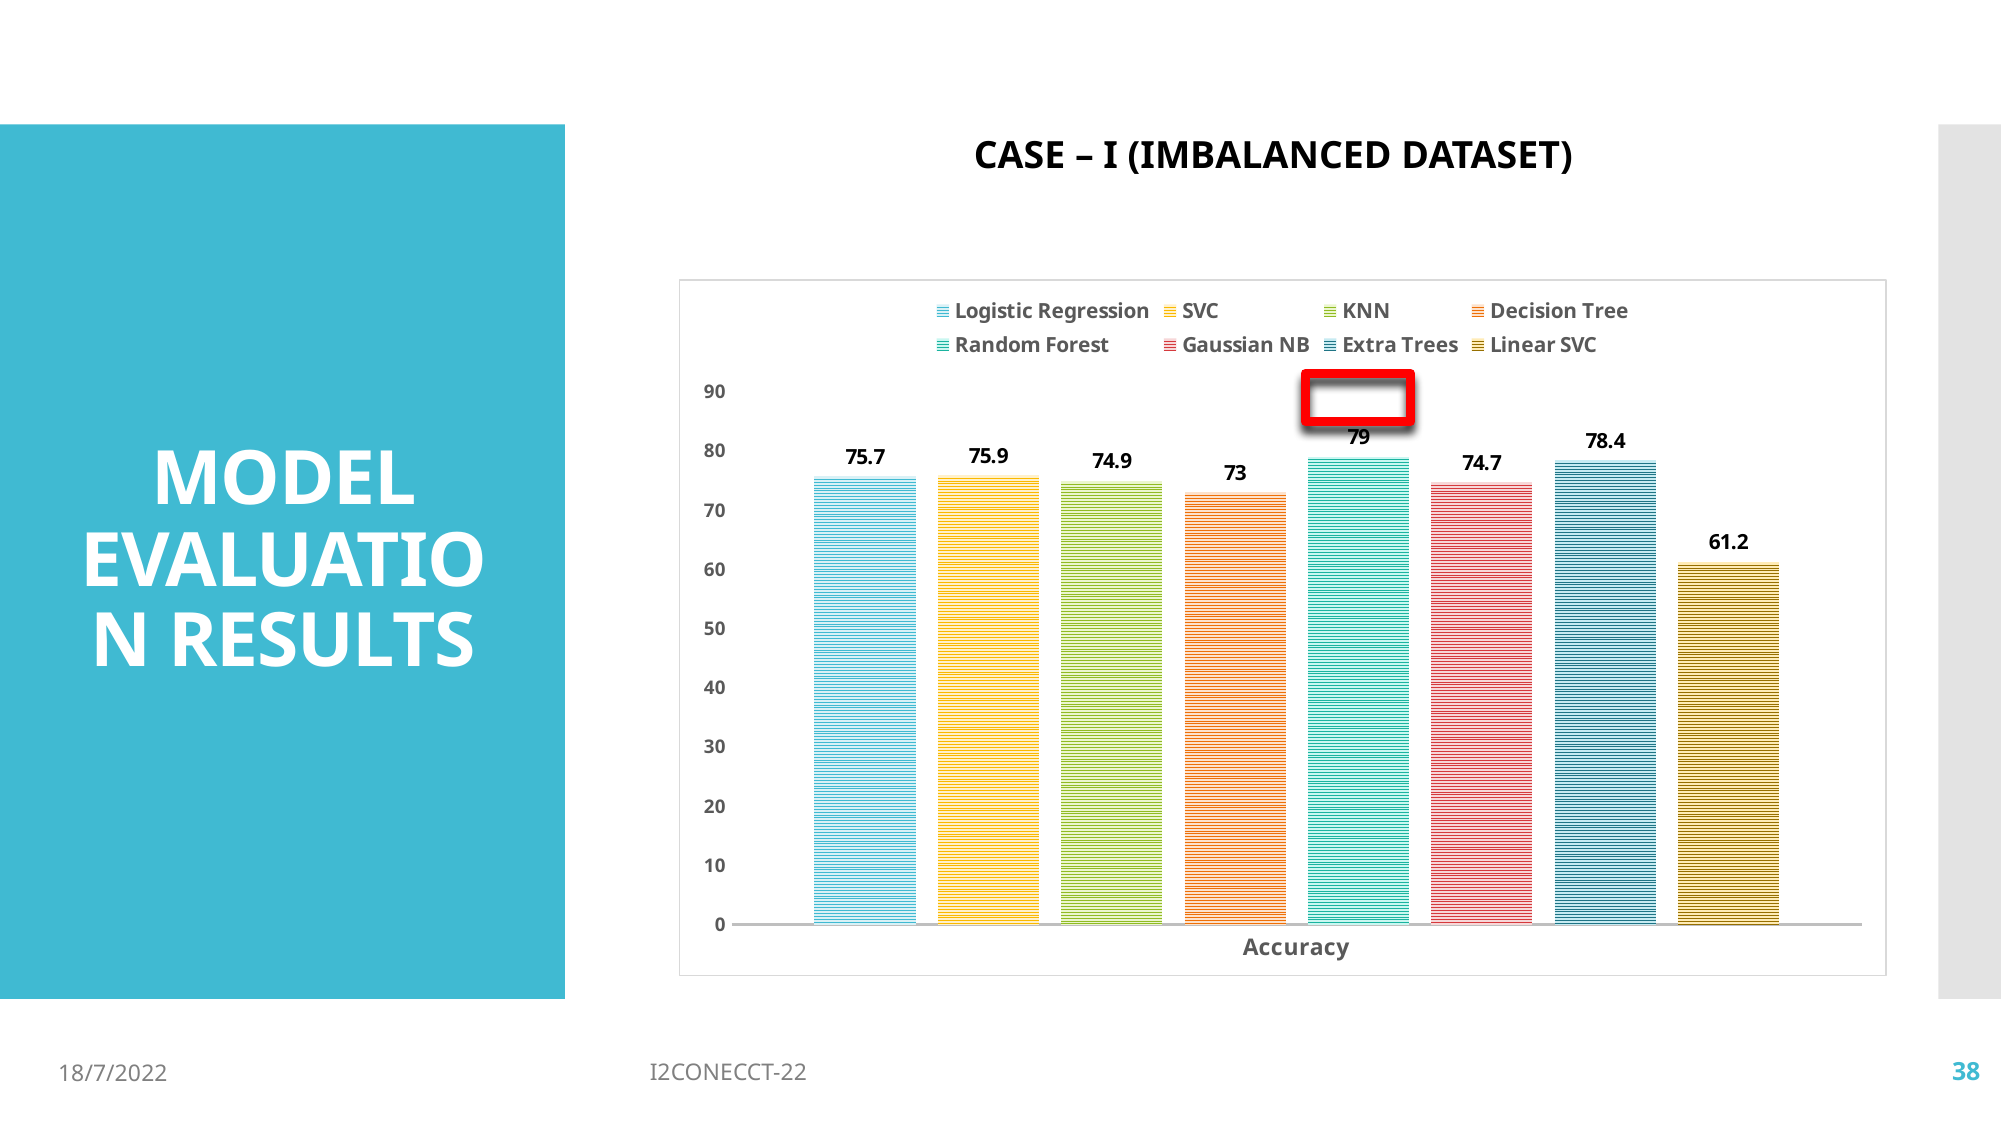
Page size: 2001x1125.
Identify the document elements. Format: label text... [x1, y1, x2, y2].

title MODEL EVALUATION RESULTS [41, 184, 525, 940]
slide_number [43, 1042, 493, 1103]
footer I2CONECCT-22 [634, 1042, 1605, 1103]
chart [678, 278, 1888, 977]
slide_number 38 [1744, 1042, 1996, 1103]
text_box CASE – I (IMBALANCED DATASET) [773, 123, 1774, 184]
